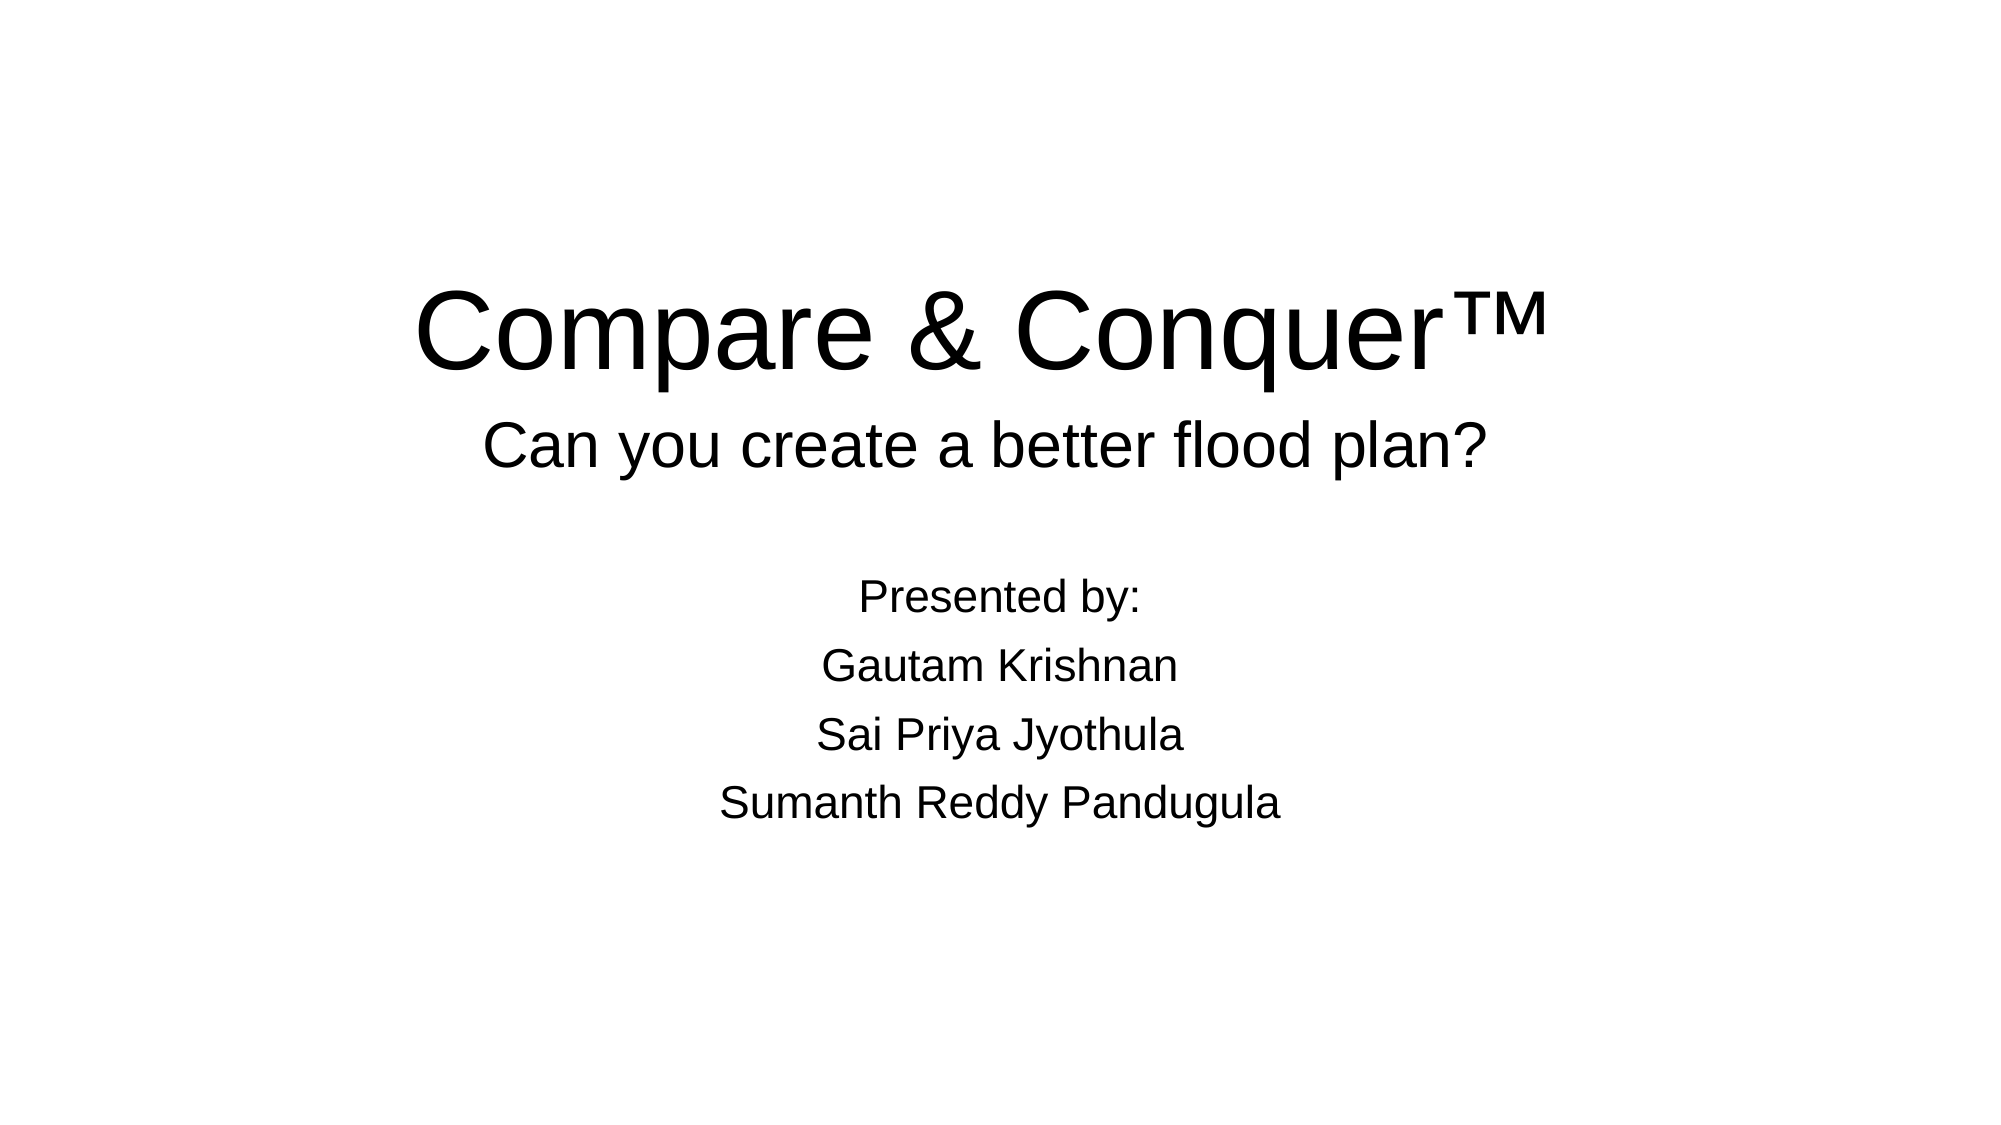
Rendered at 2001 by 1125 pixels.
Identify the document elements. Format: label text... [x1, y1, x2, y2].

subtitle Presented by: Gautam Krishnan Sai Priya Jyothula Sumanth Reddy Pandugula [249, 565, 1750, 837]
title Compare & Conquer™ Can you create a better flood plan? [235, 134, 1736, 490]
